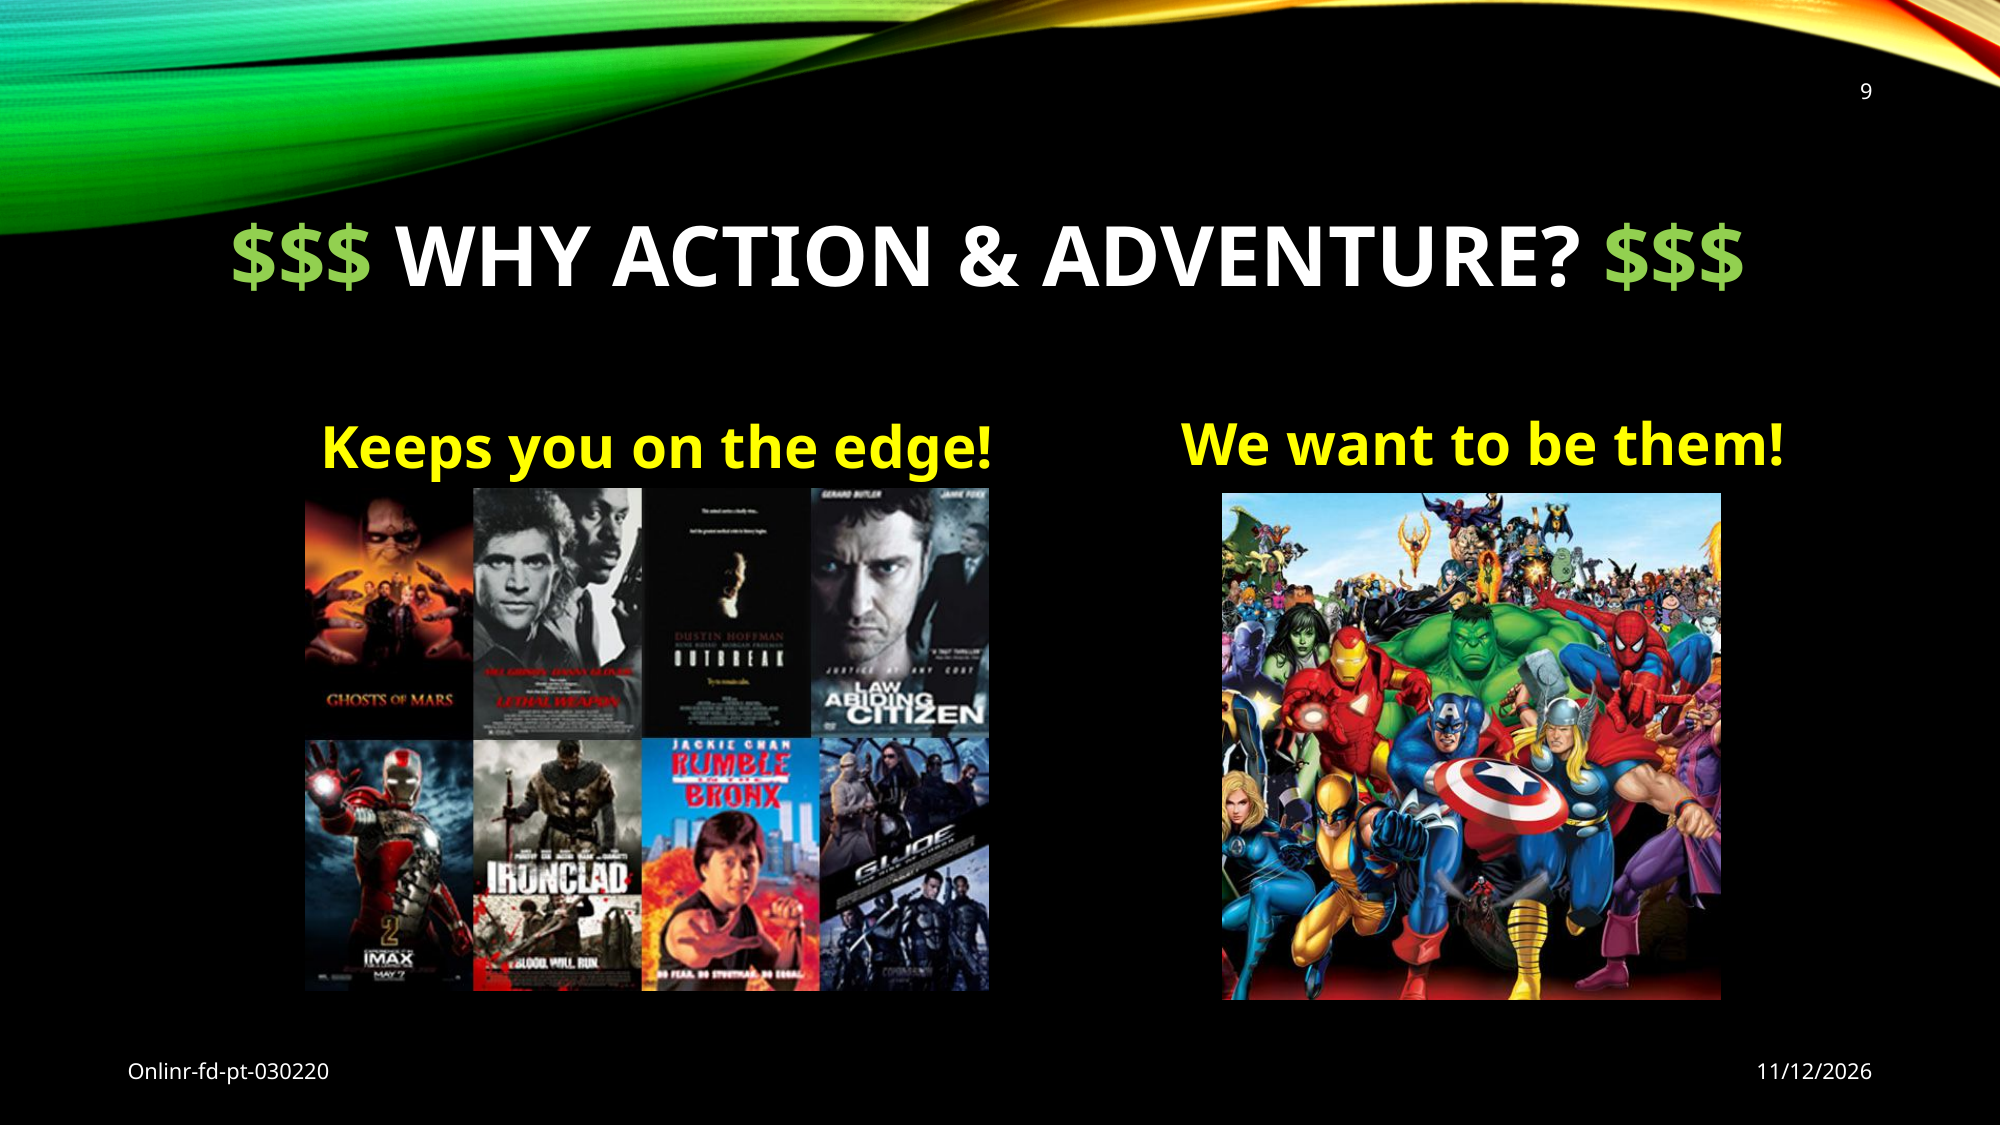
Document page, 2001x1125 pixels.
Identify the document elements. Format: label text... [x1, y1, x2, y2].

footer Onlinr-fd-pt-030220 [112, 1042, 1388, 1103]
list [304, 488, 989, 991]
slide_number 9 [1437, 62, 1888, 123]
title $$$ Why Action & Adventure? $$$ [207, 153, 1770, 366]
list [1222, 493, 1721, 1000]
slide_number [1410, 1042, 1888, 1103]
picture [0, 0, 2000, 237]
list We want to be them! [1166, 350, 2000, 486]
list Keeps you on the edge! [305, 353, 1143, 489]
